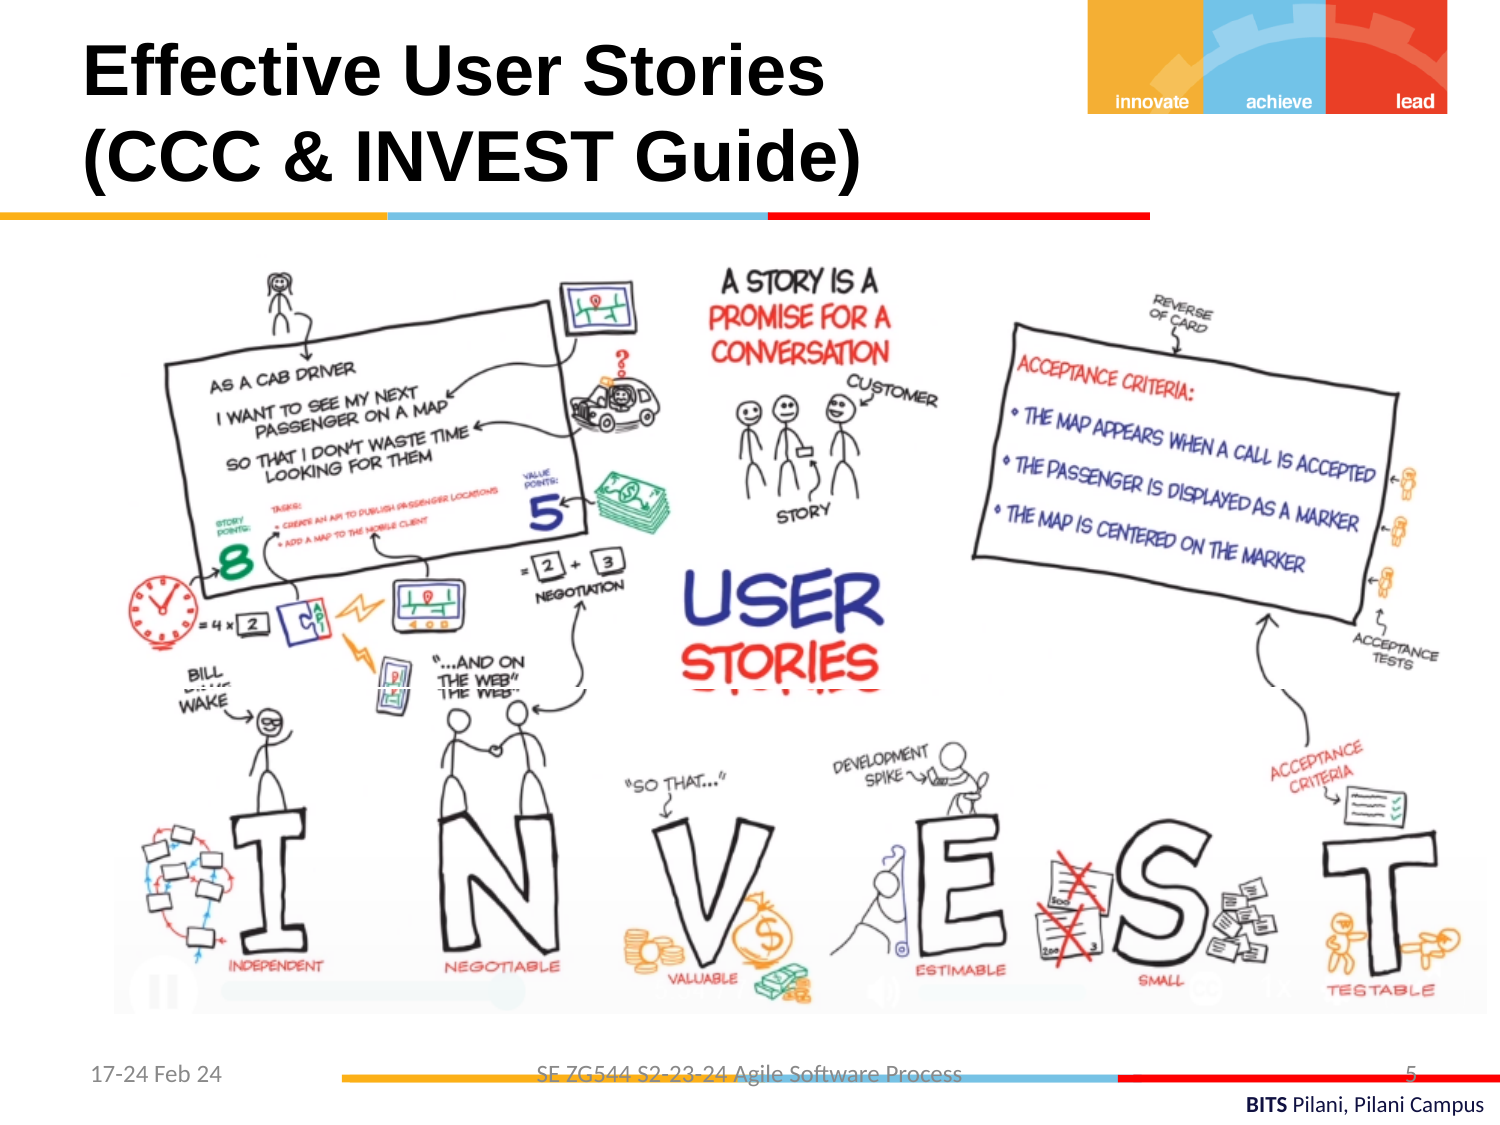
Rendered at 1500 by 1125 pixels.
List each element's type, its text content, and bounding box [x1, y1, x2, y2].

title Effective User Stories (CCC & INVEST Guide) [74, 14, 1426, 204]
picture [111, 247, 1487, 1014]
text_box SE ZG544 S2-23-24 Agile Software Process [519, 1050, 980, 1096]
picture [1087, 0, 1448, 114]
text_box 17-24 Feb 24 [82, 1050, 418, 1096]
slide_number 5 [1394, 1051, 1426, 1094]
